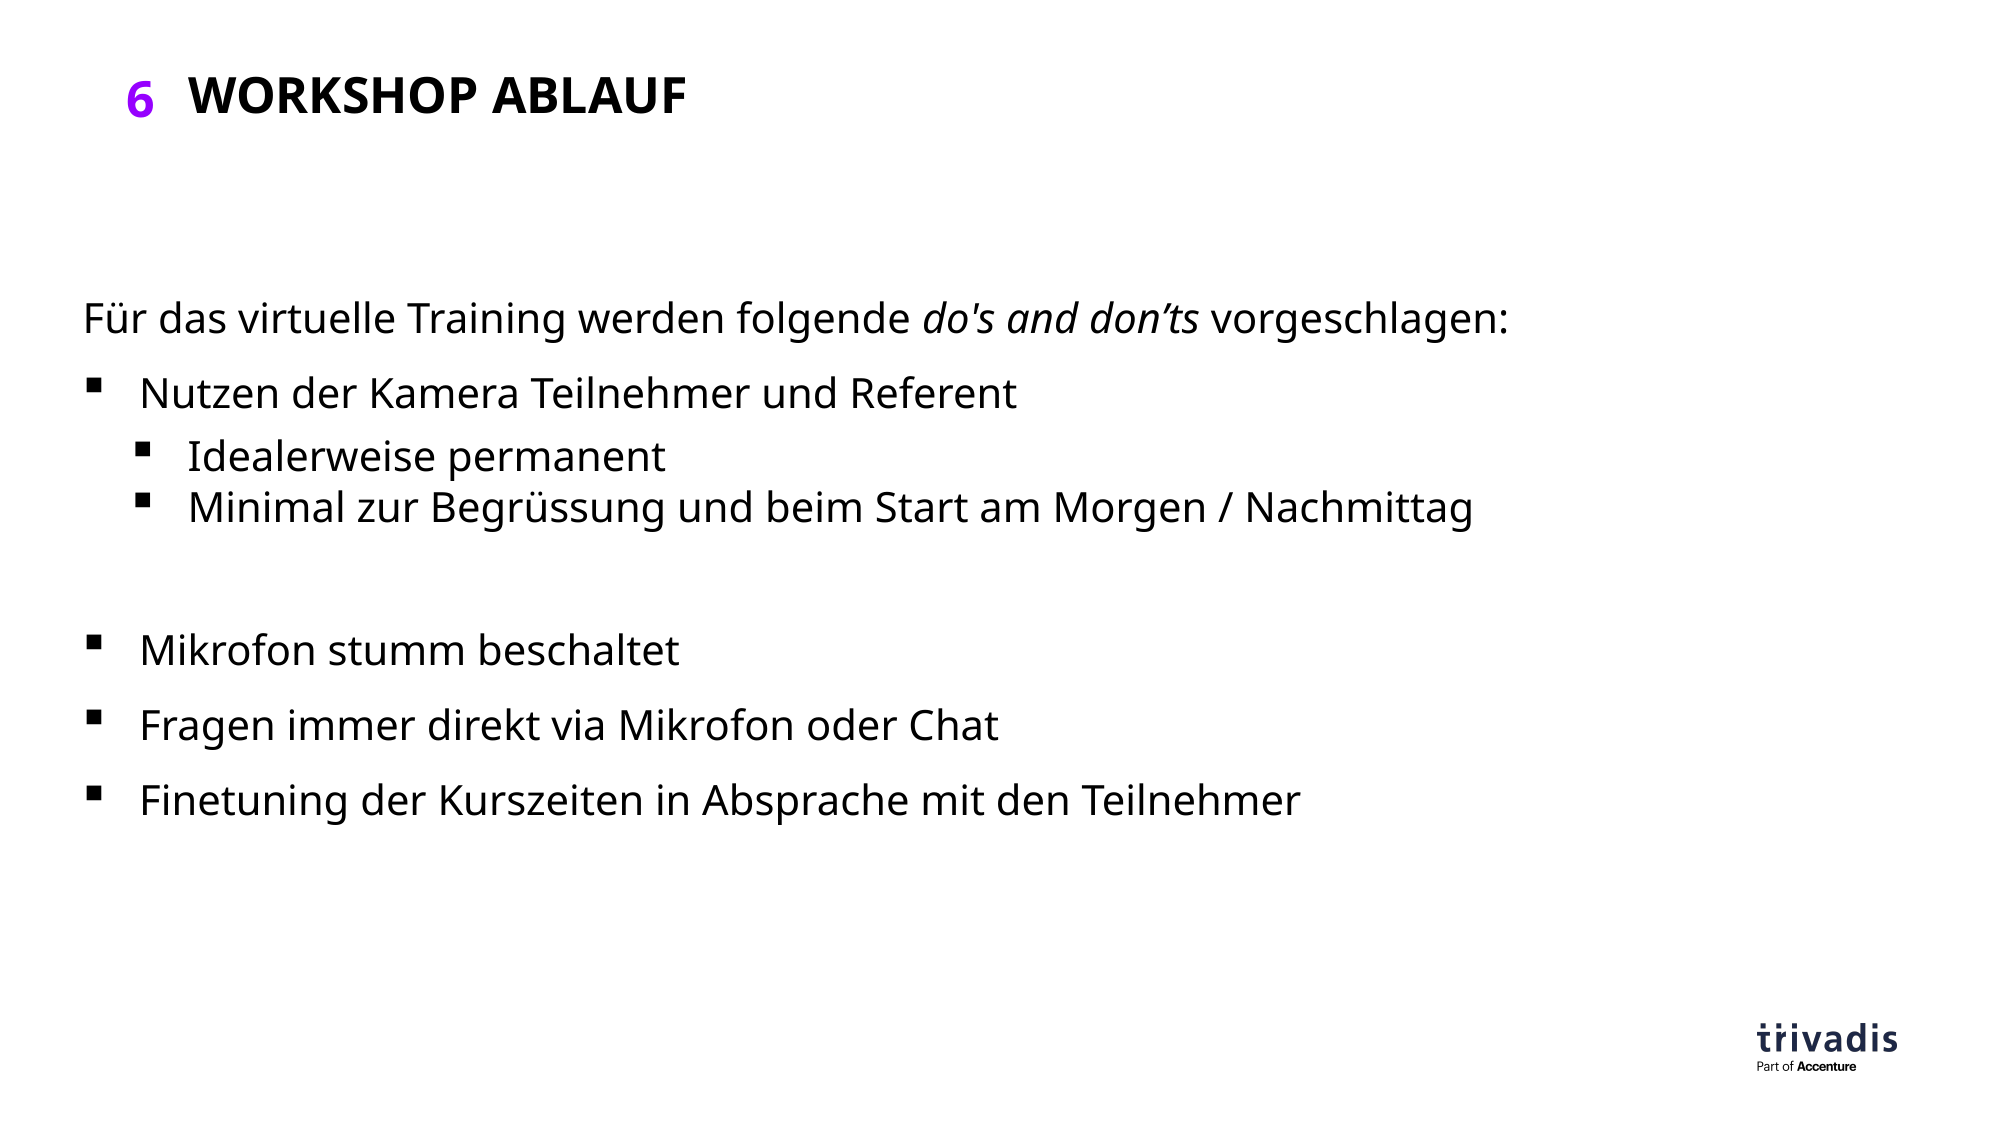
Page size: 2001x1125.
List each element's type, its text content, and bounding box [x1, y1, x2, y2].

title Workshop Ablauf [170, 63, 1933, 136]
picture [1757, 1062, 1897, 1071]
list Für das virtuelle Training werden folgende do's and don’ts vorgeschlagen: Nutzen der Kamera Teilnehmer und Referent Idealerweise permanent Minimal zur Begrüssung und beim Start am Morgen / Nachmittag Mikrofon stumm beschaltet Fragen immer direkt via Mikrofon oder Chat Finetuning der Kurszeiten in Absprache mit den Teilnehmer [65, 284, 1933, 1062]
